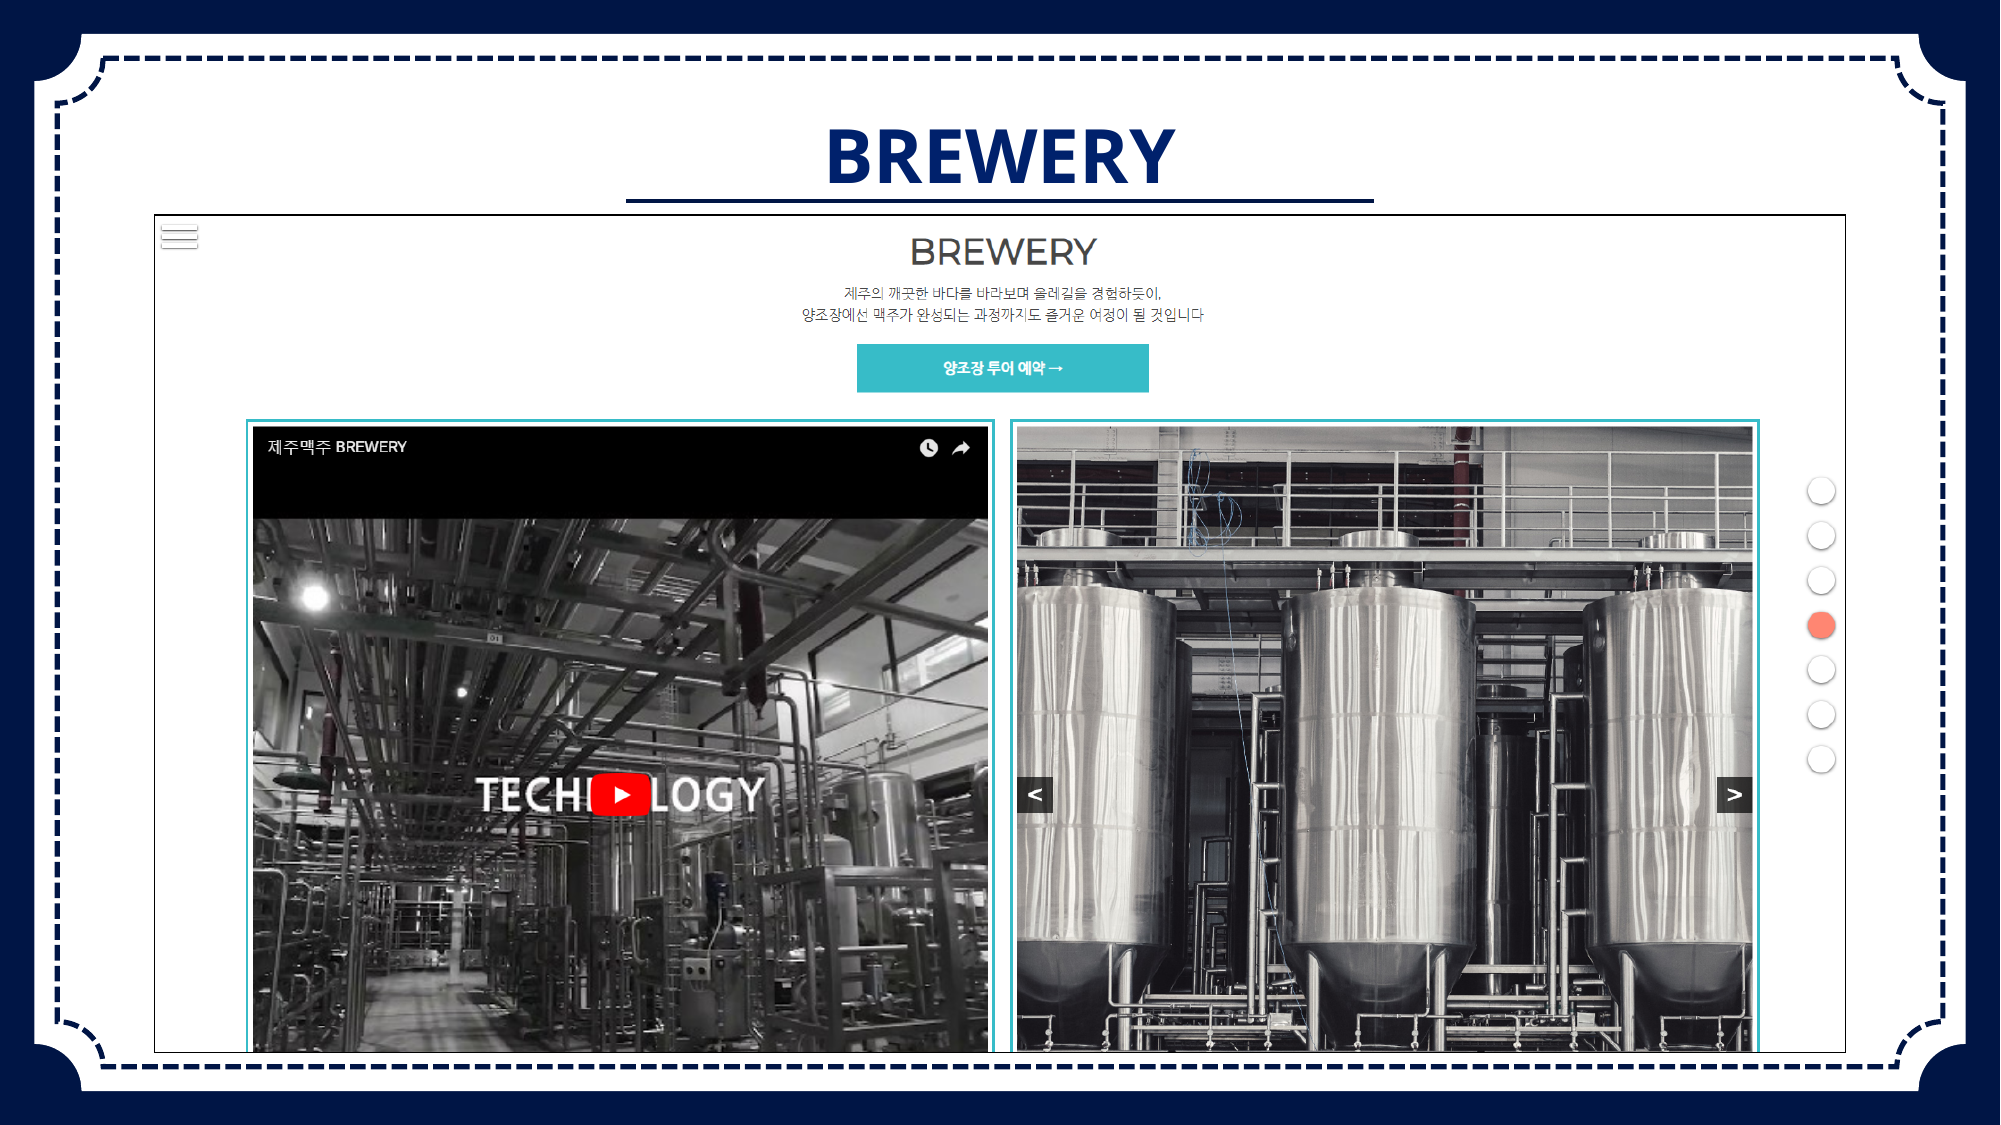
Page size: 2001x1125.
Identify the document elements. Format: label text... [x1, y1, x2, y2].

text_box [33, 32, 1967, 1093]
picture [155, 215, 1845, 1052]
text_box BREWERY [808, 101, 1192, 200]
text_box BREWERY [808, 201, 1192, 207]
text_box [56, 57, 1944, 1068]
